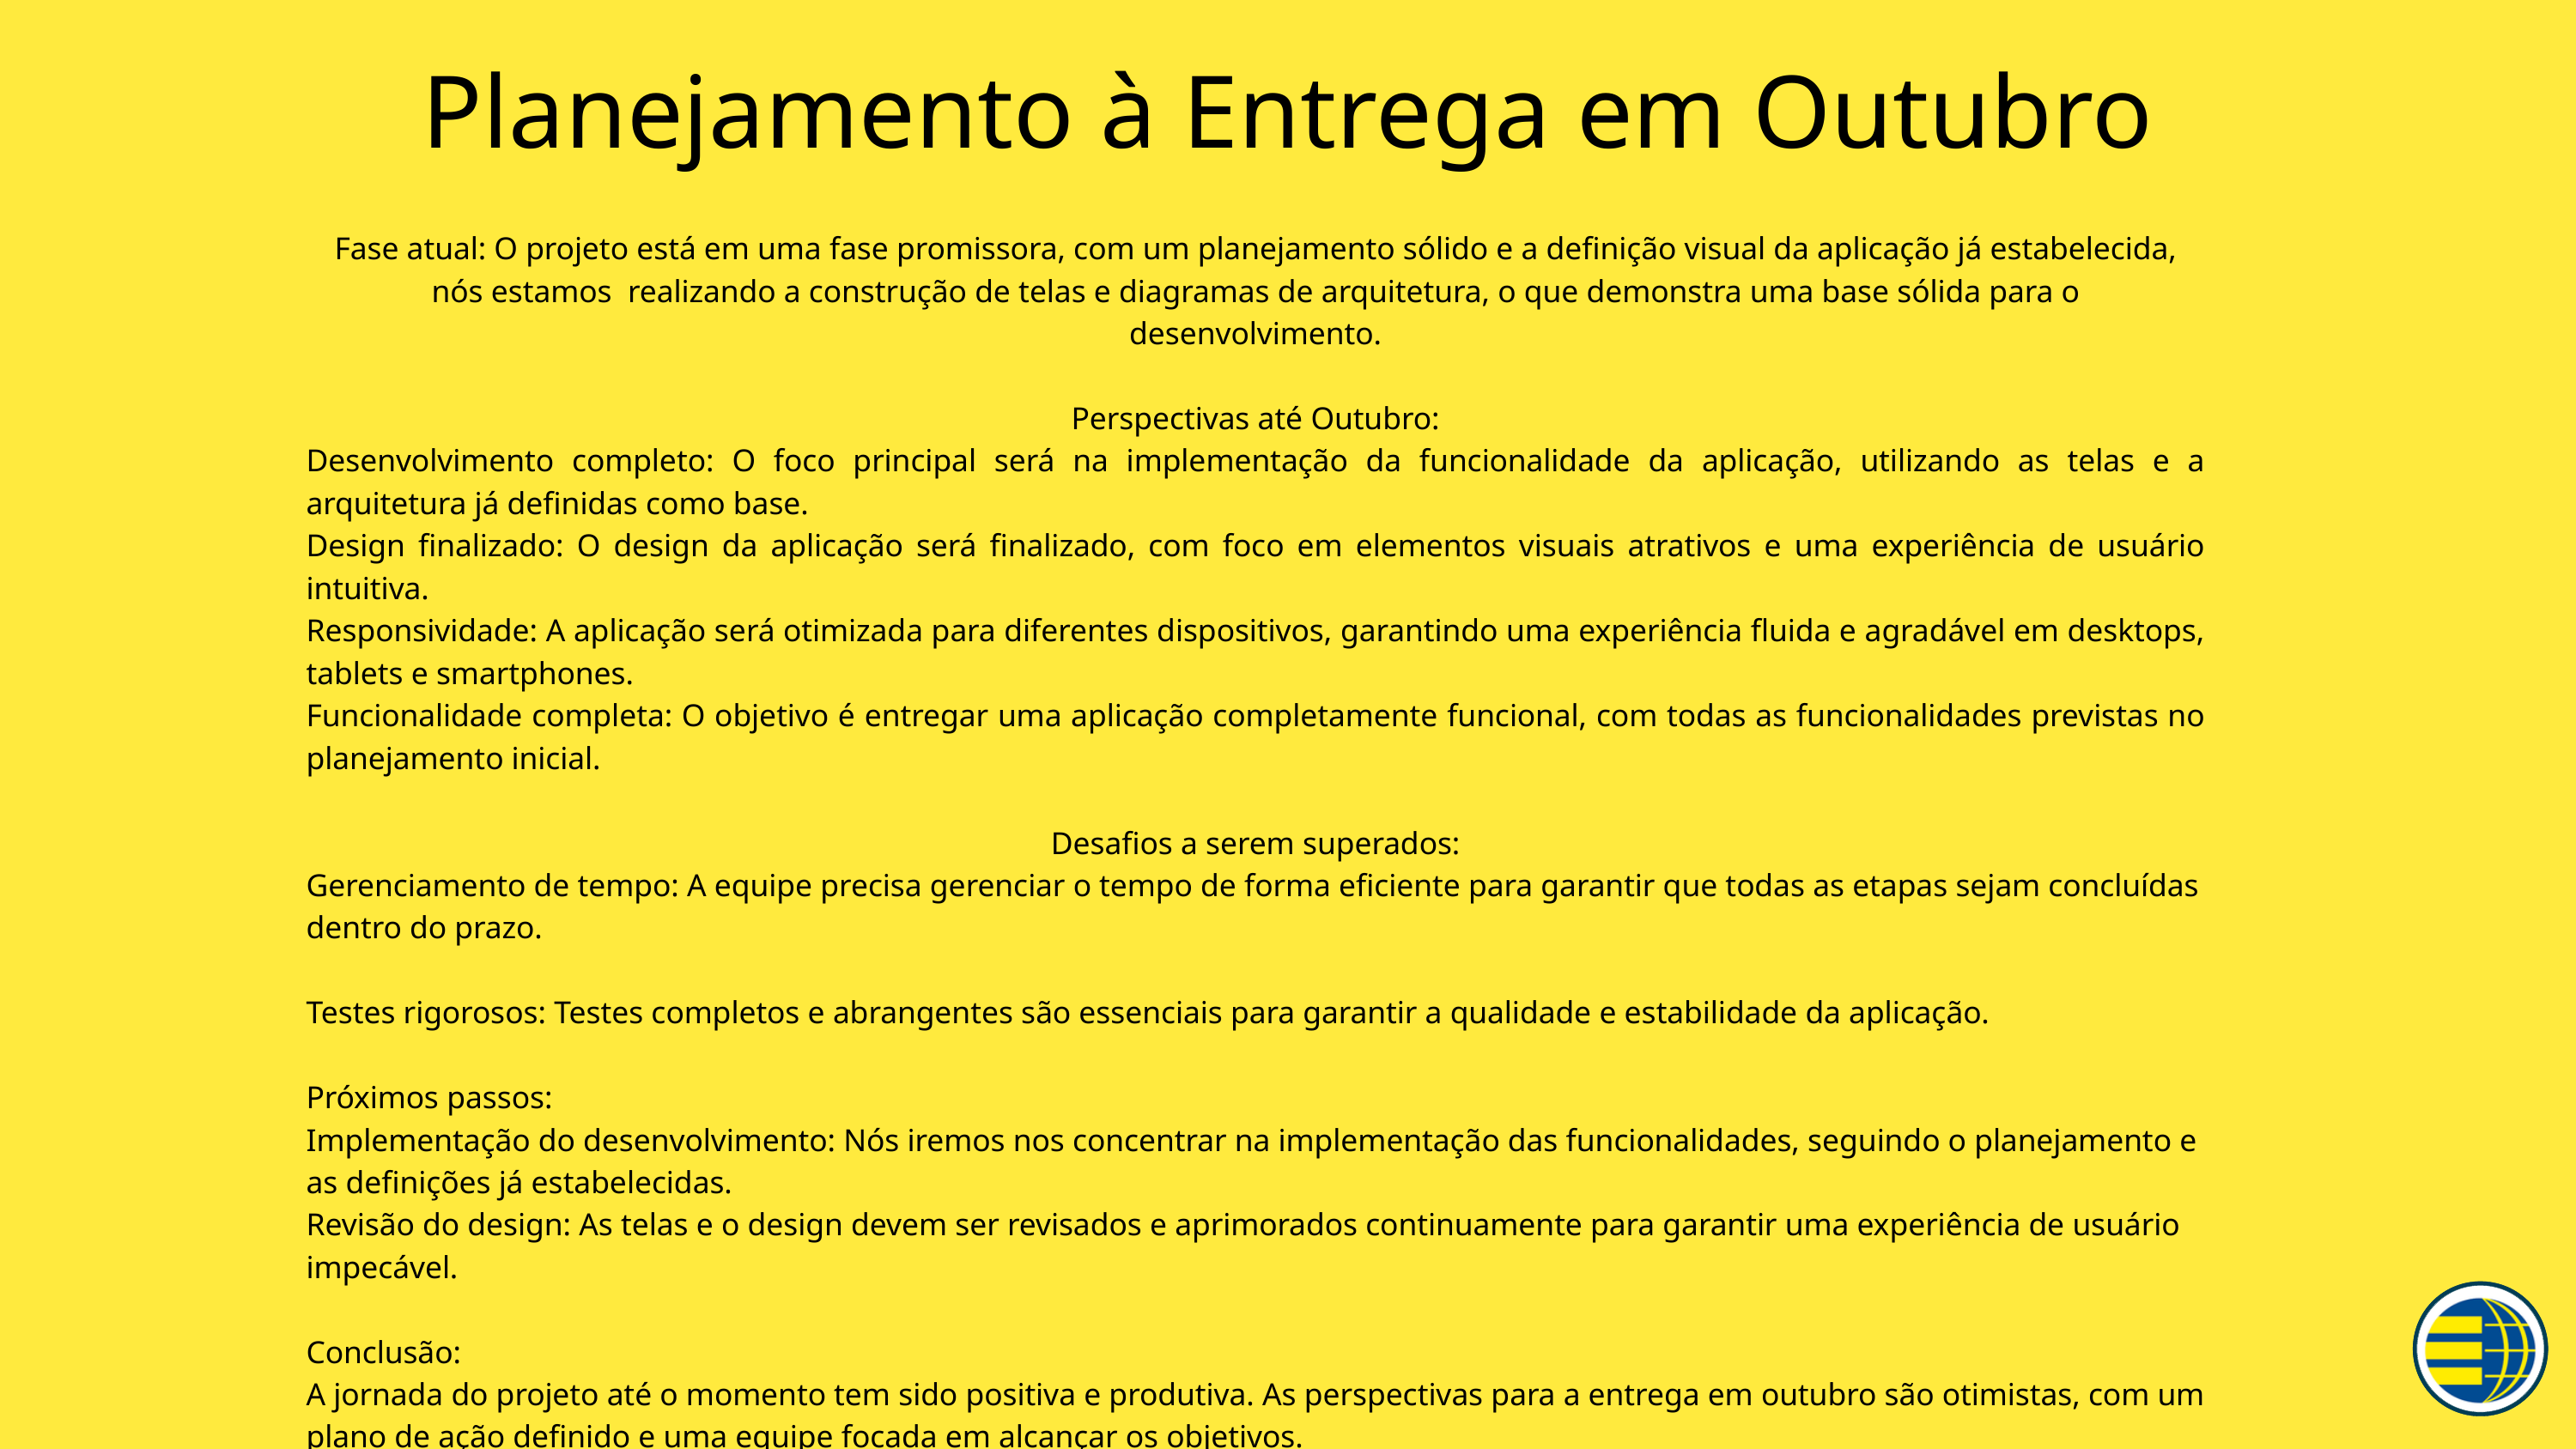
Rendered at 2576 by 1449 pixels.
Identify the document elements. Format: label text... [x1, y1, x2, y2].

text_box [2412, 1281, 2549, 1417]
text_box Fase atual: O projeto está em uma fase promissora, com um planejamento sólido e a definição visual da aplicação já estabelecida, nós estamos realizando a construção de telas e diagramas de arquitetura, o que demonstra uma base sólida para o desenvolvimento. Perspectivas até Outubro: Desenvolvimento completo: O foco principal será na implementação da funcionalidade da aplicação, utilizando as telas e a arquitetura já definidas como base. Design finalizado: O design da aplicação será finalizado, com foco em elementos visuais atrativos e uma experiência de usuário intuitiva. Responsividade: A aplicação será otimizada para diferentes dispositivos, garantindo uma experiência fluida e agradável em desktops, tablets e smartphones. Funcionalidade completa: O objetivo é entregar uma aplicação completamente funcional, com todas as funcionalidades previstas no planejamento inicial. Desafios a serem superados: Gerenciamento de tempo: A equipe precisa gerenciar o tempo de forma eficiente para garantir que todas as etapas sejam concluídas dentro do prazo. Testes rigorosos: Testes completos e abrangentes são essenciais para garantir a qualidade e estabilidade da aplicação. Próximos passos: Implementação do desenvolvimento: Nós iremos nos concentrar na implementação das funcionalidades, seguindo o planejamento e as definições já estabelecidas. Revisão do design: As telas e o design devem ser revisados e aprimorados continuamente para garantir uma experiência de usuário impecável. Conclusão: A jornada do projeto até o momento tem sido positiva e produtiva. As perspectivas para a entrega em outubro são otimistas, com um plano de ação definido e uma equipe focada em alcançar os objetivos. [306, 223, 2205, 1449]
text_box Planejamento à Entrega em Outubro [371, 27, 2205, 169]
